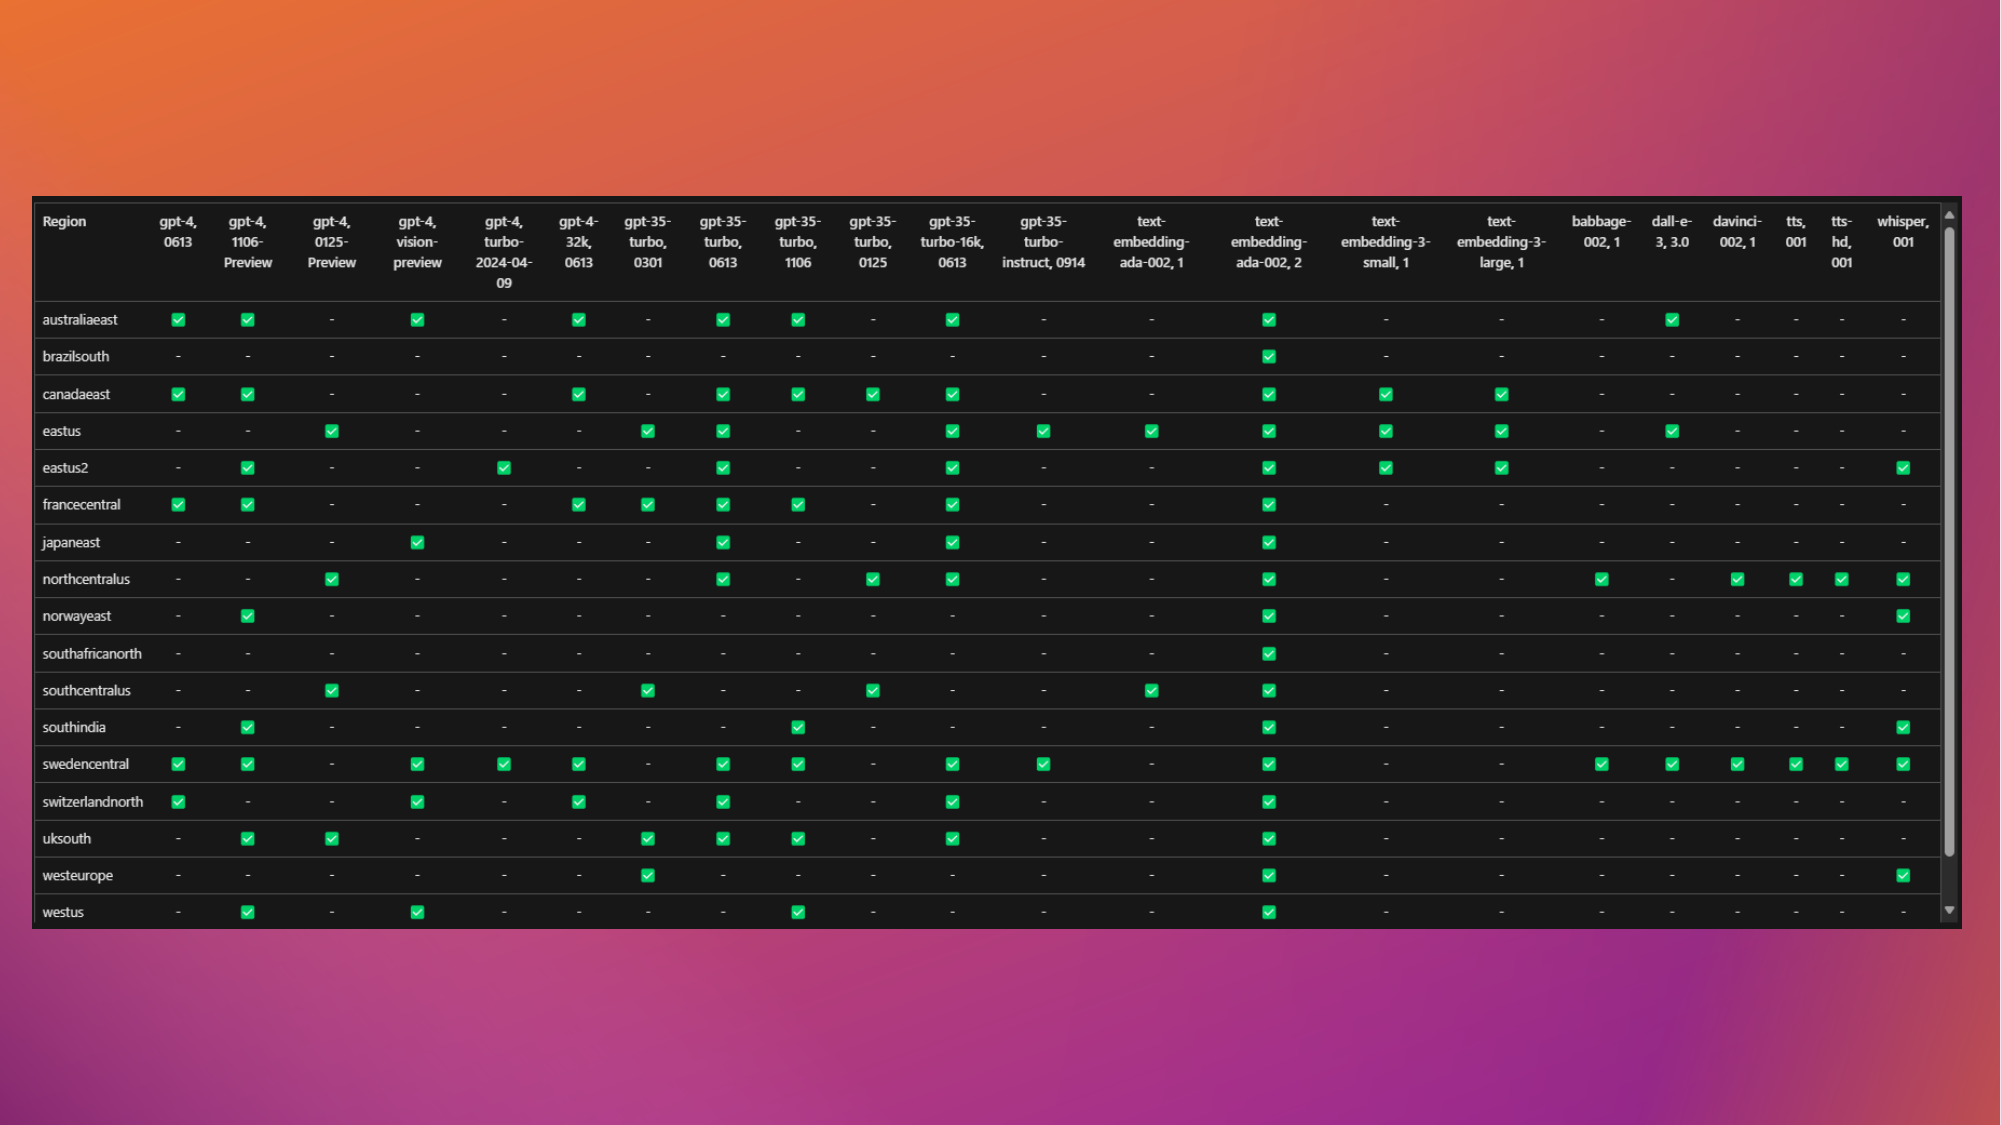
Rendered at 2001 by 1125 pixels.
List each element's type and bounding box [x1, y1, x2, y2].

picture [32, 196, 1962, 929]
text_box [0, 0, 2000, 1125]
